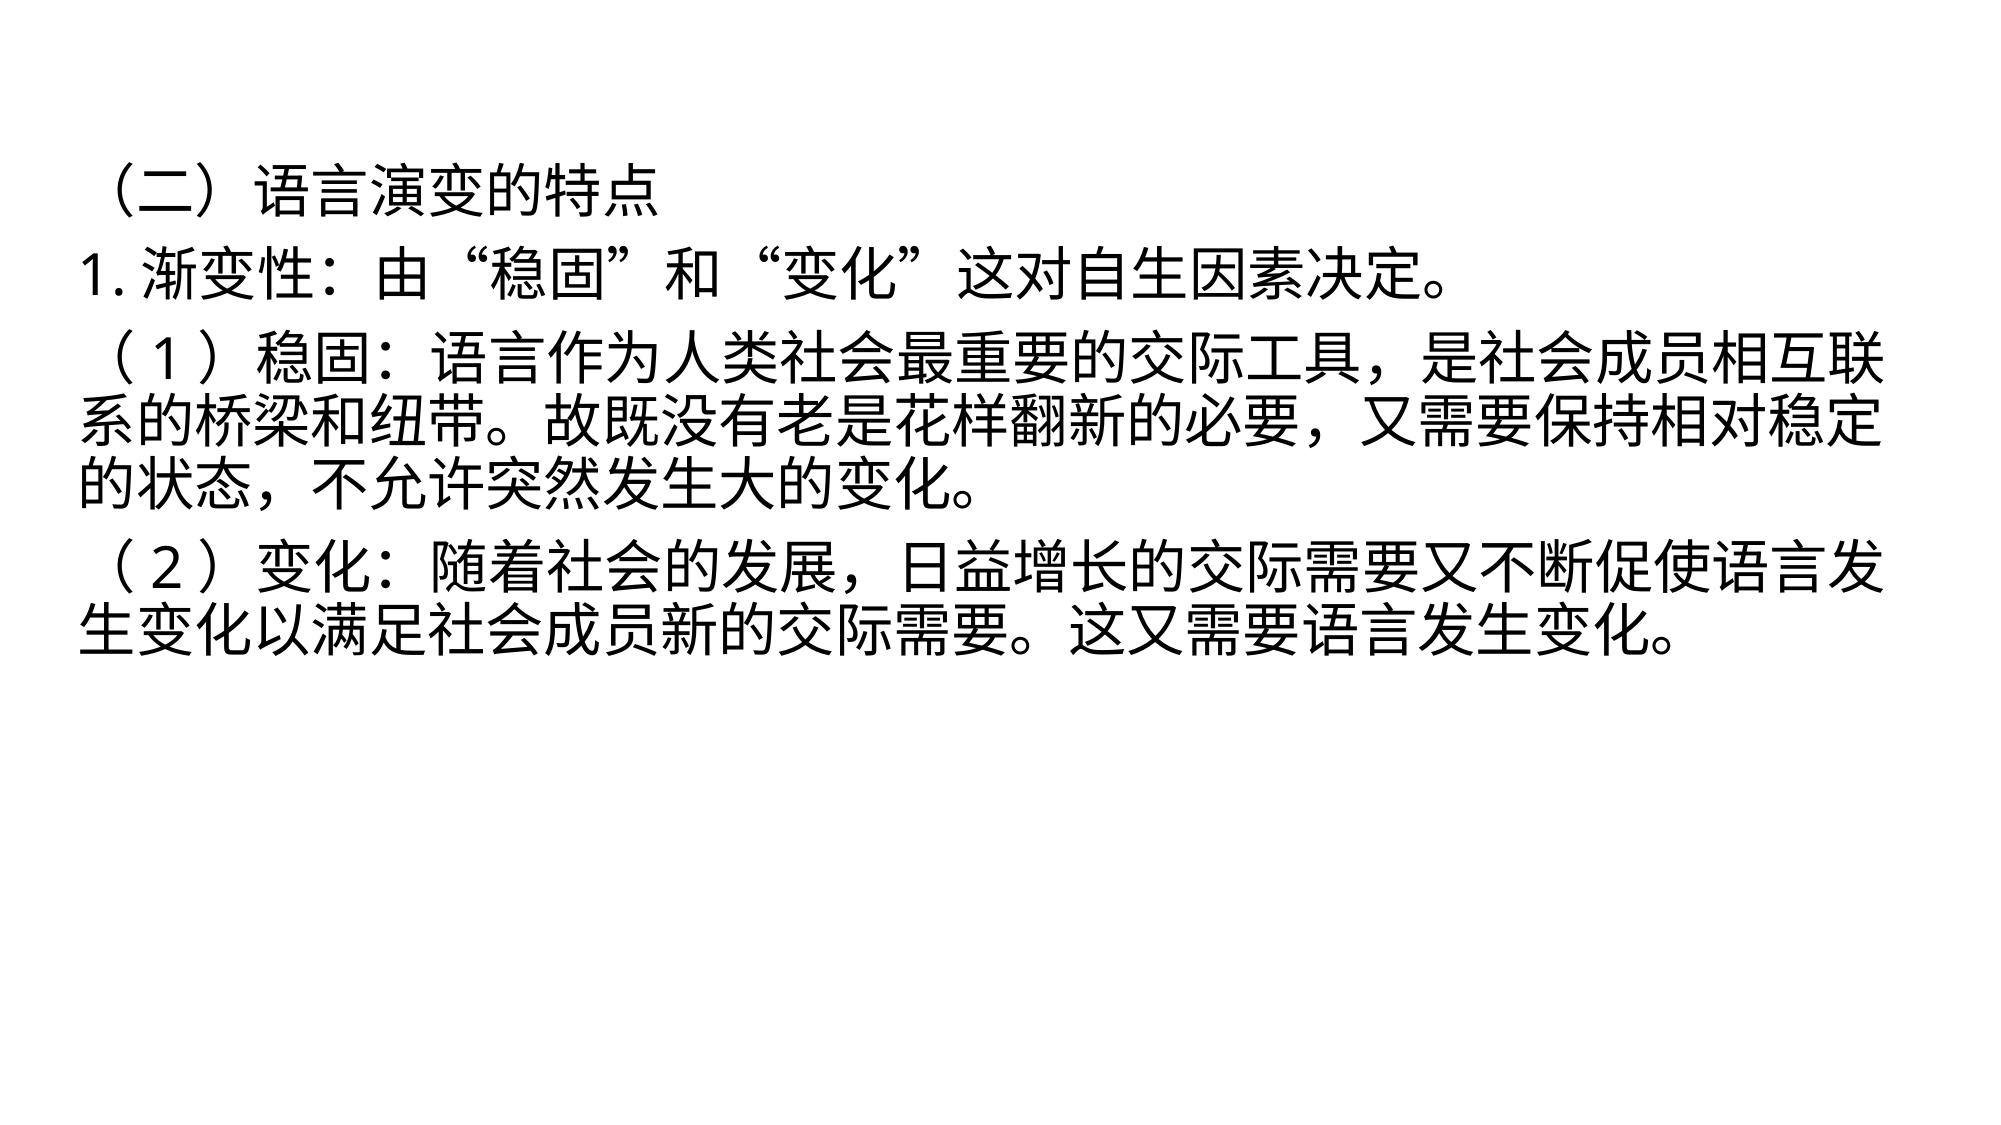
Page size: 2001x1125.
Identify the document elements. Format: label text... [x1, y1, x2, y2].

list （二）语言演变的特点 1.渐变性：由“稳固”和“变化”这对自生因素决定。 （1）稳固：语言作为人类社会最重要的交际工具，是社会成员相互联系的桥梁和纽带。故既没有老是花样翻新的必要，又需要保持相对稳定的状态，不允许突然发生大的变化。 （2）变化：随着社会的发展，日益增长的交际需要又不断促使语言发生变化以满足社会成员新的交际需要。这又需要语言发生变化。 [62, 154, 1938, 909]
